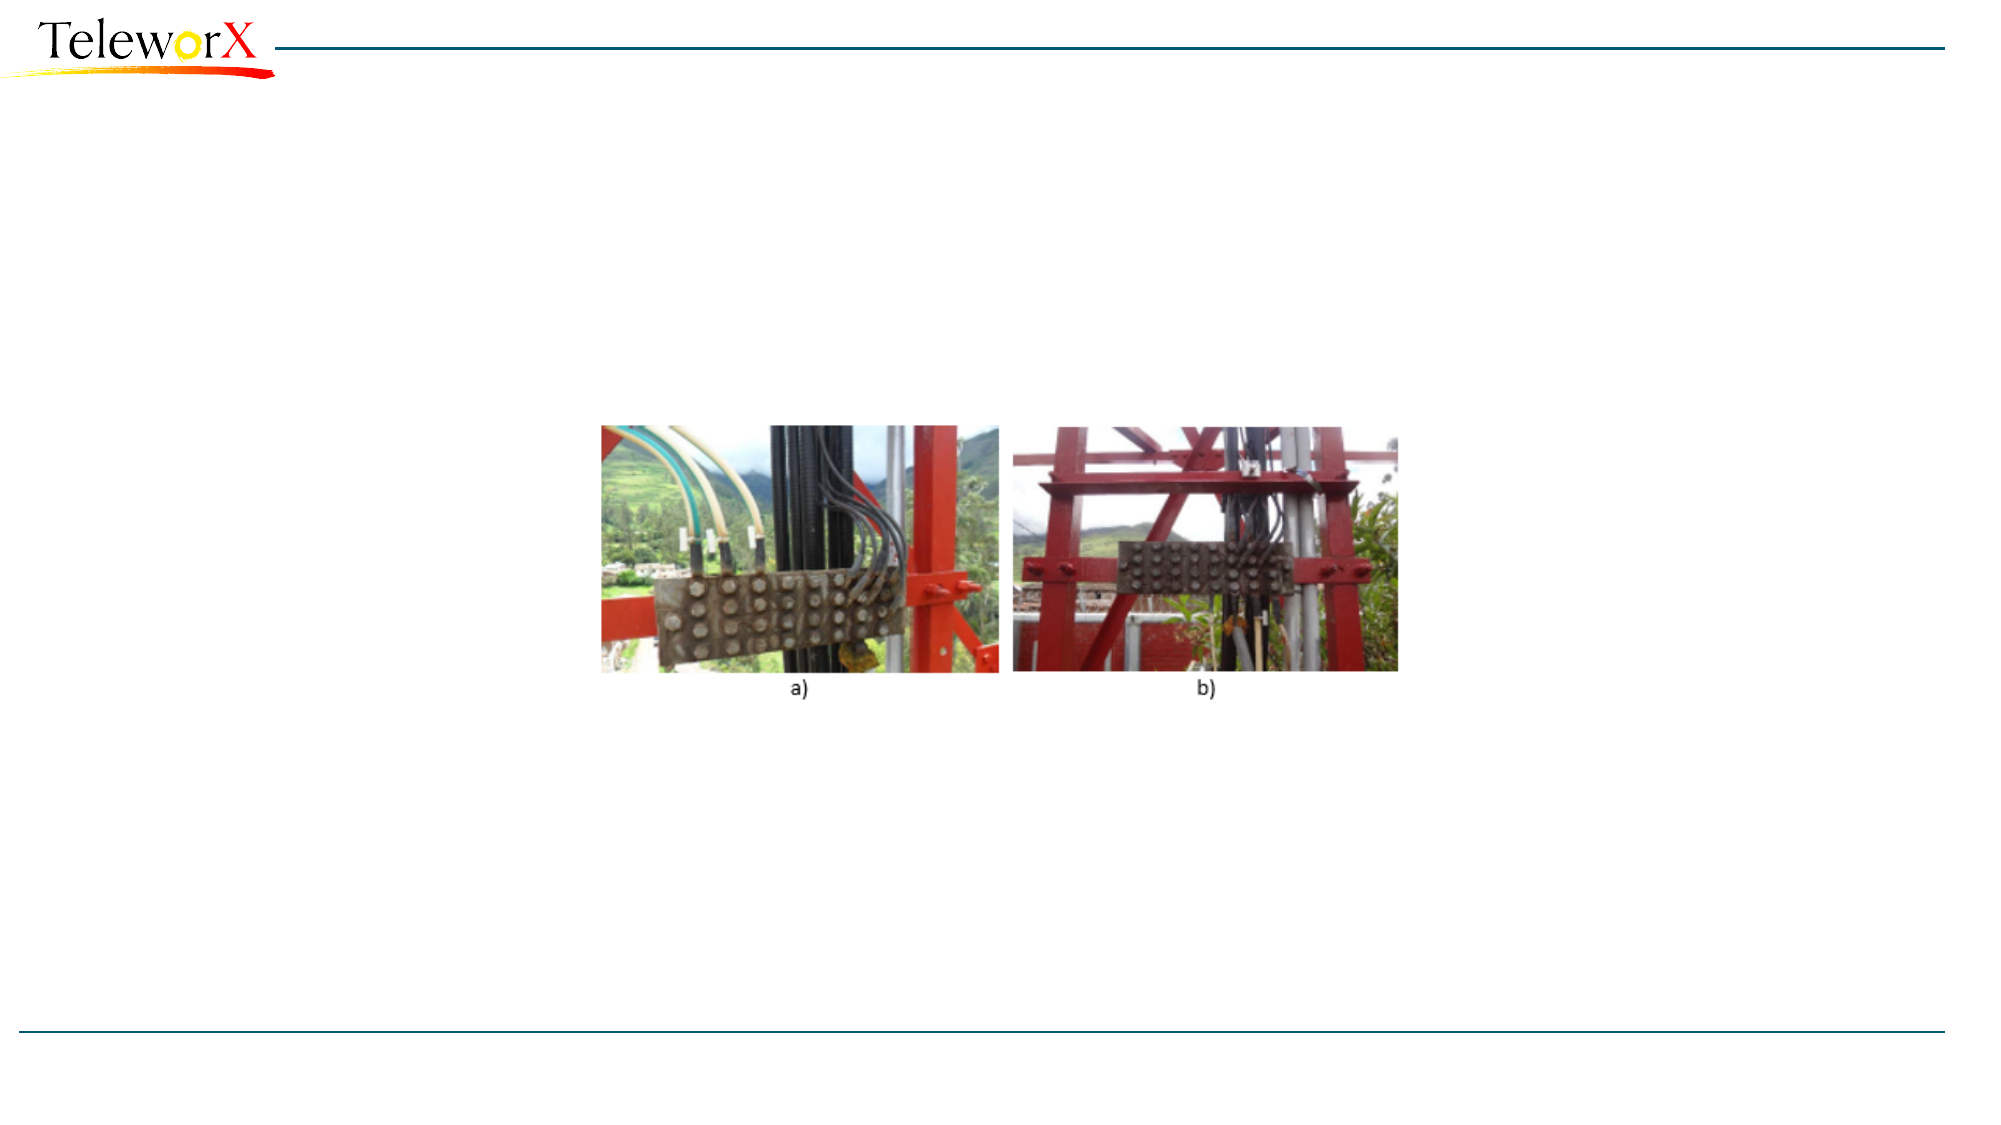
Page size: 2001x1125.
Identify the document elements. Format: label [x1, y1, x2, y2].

picture [0, 17, 276, 80]
picture [597, 421, 1403, 704]
